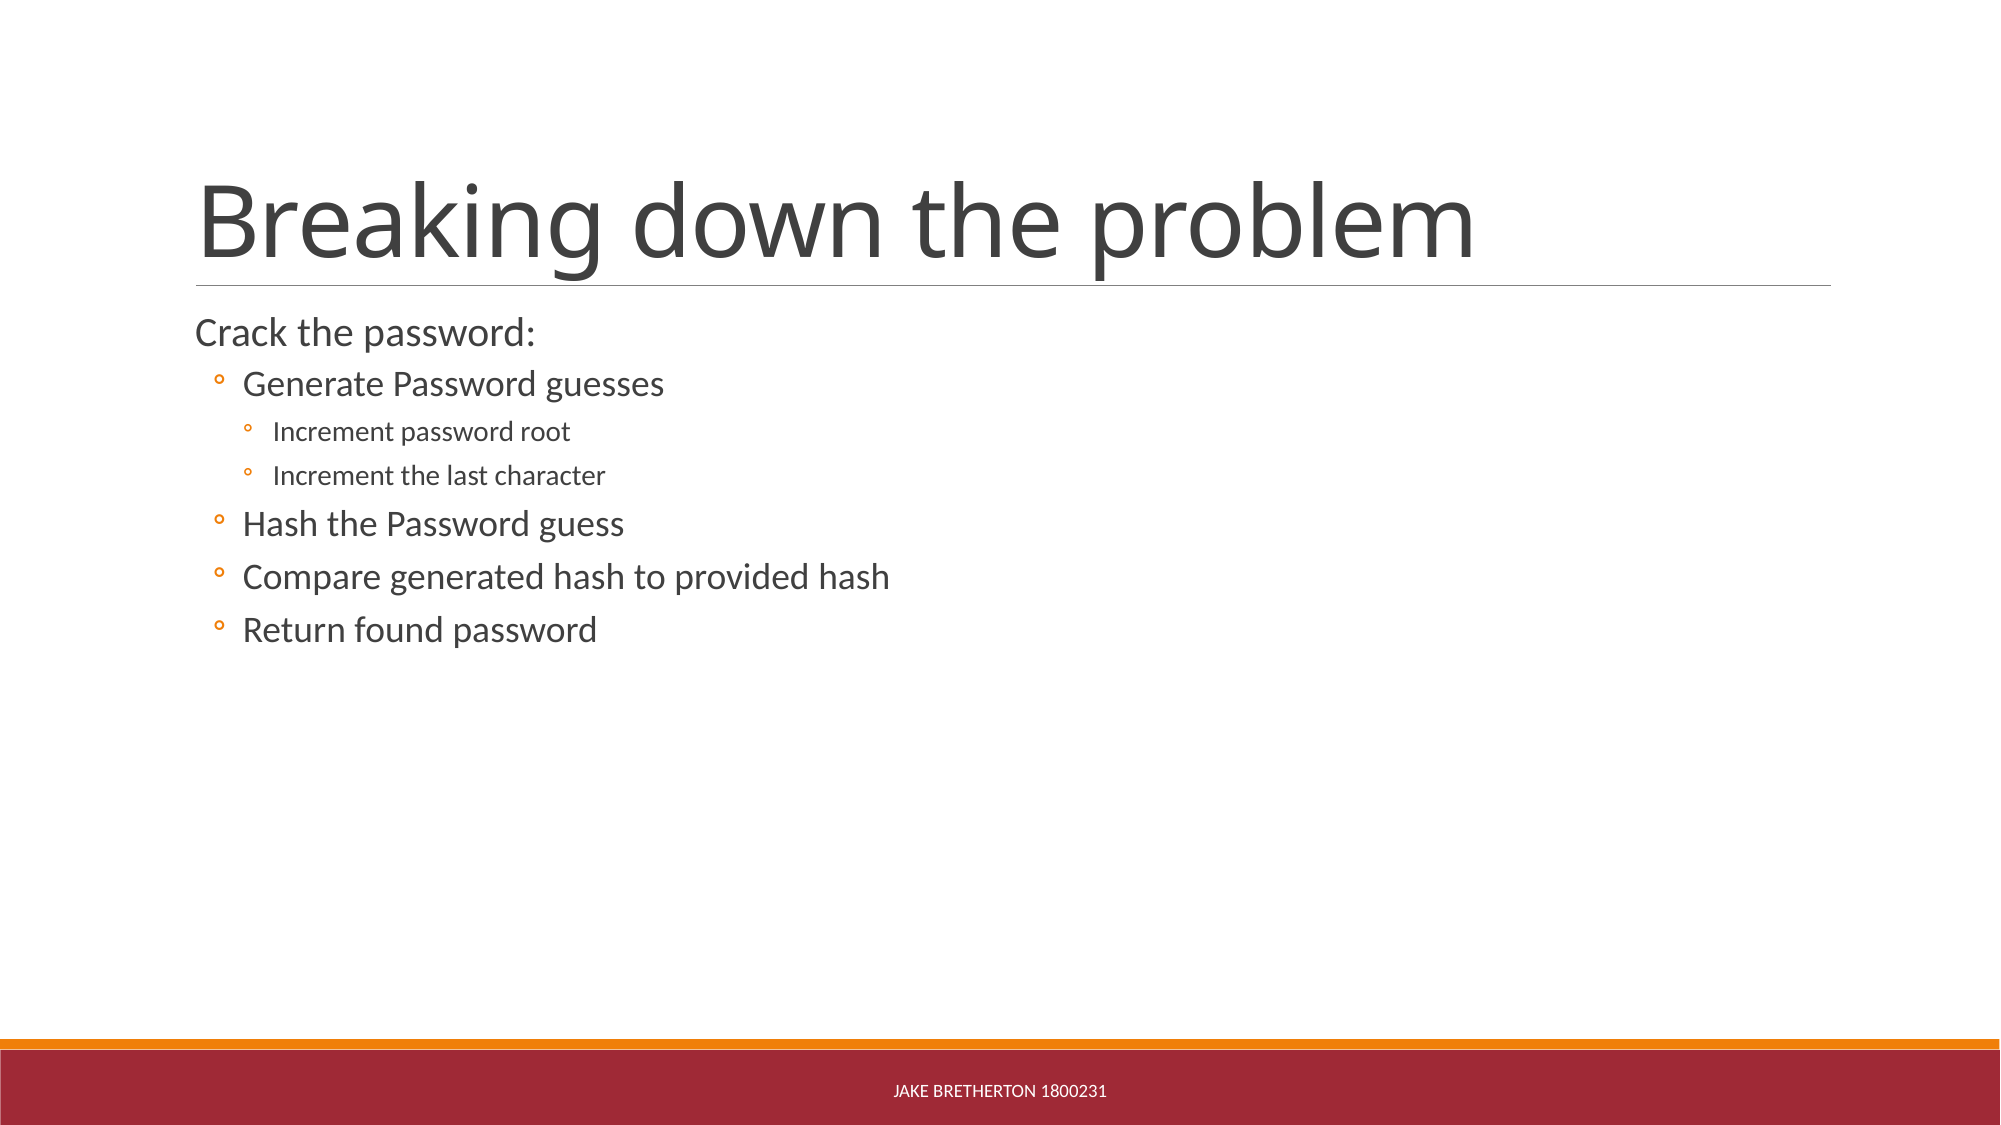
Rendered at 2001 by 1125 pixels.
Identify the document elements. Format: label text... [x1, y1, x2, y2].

title Breaking down the problem [180, 47, 1830, 285]
list Crack the password: Generate Password guesses Increment password root Increment the last character Hash the Password guess Compare generated hash to provided hash Return found password [180, 302, 1830, 963]
footer Jake Bretherton 1800231 [604, 1059, 1396, 1120]
